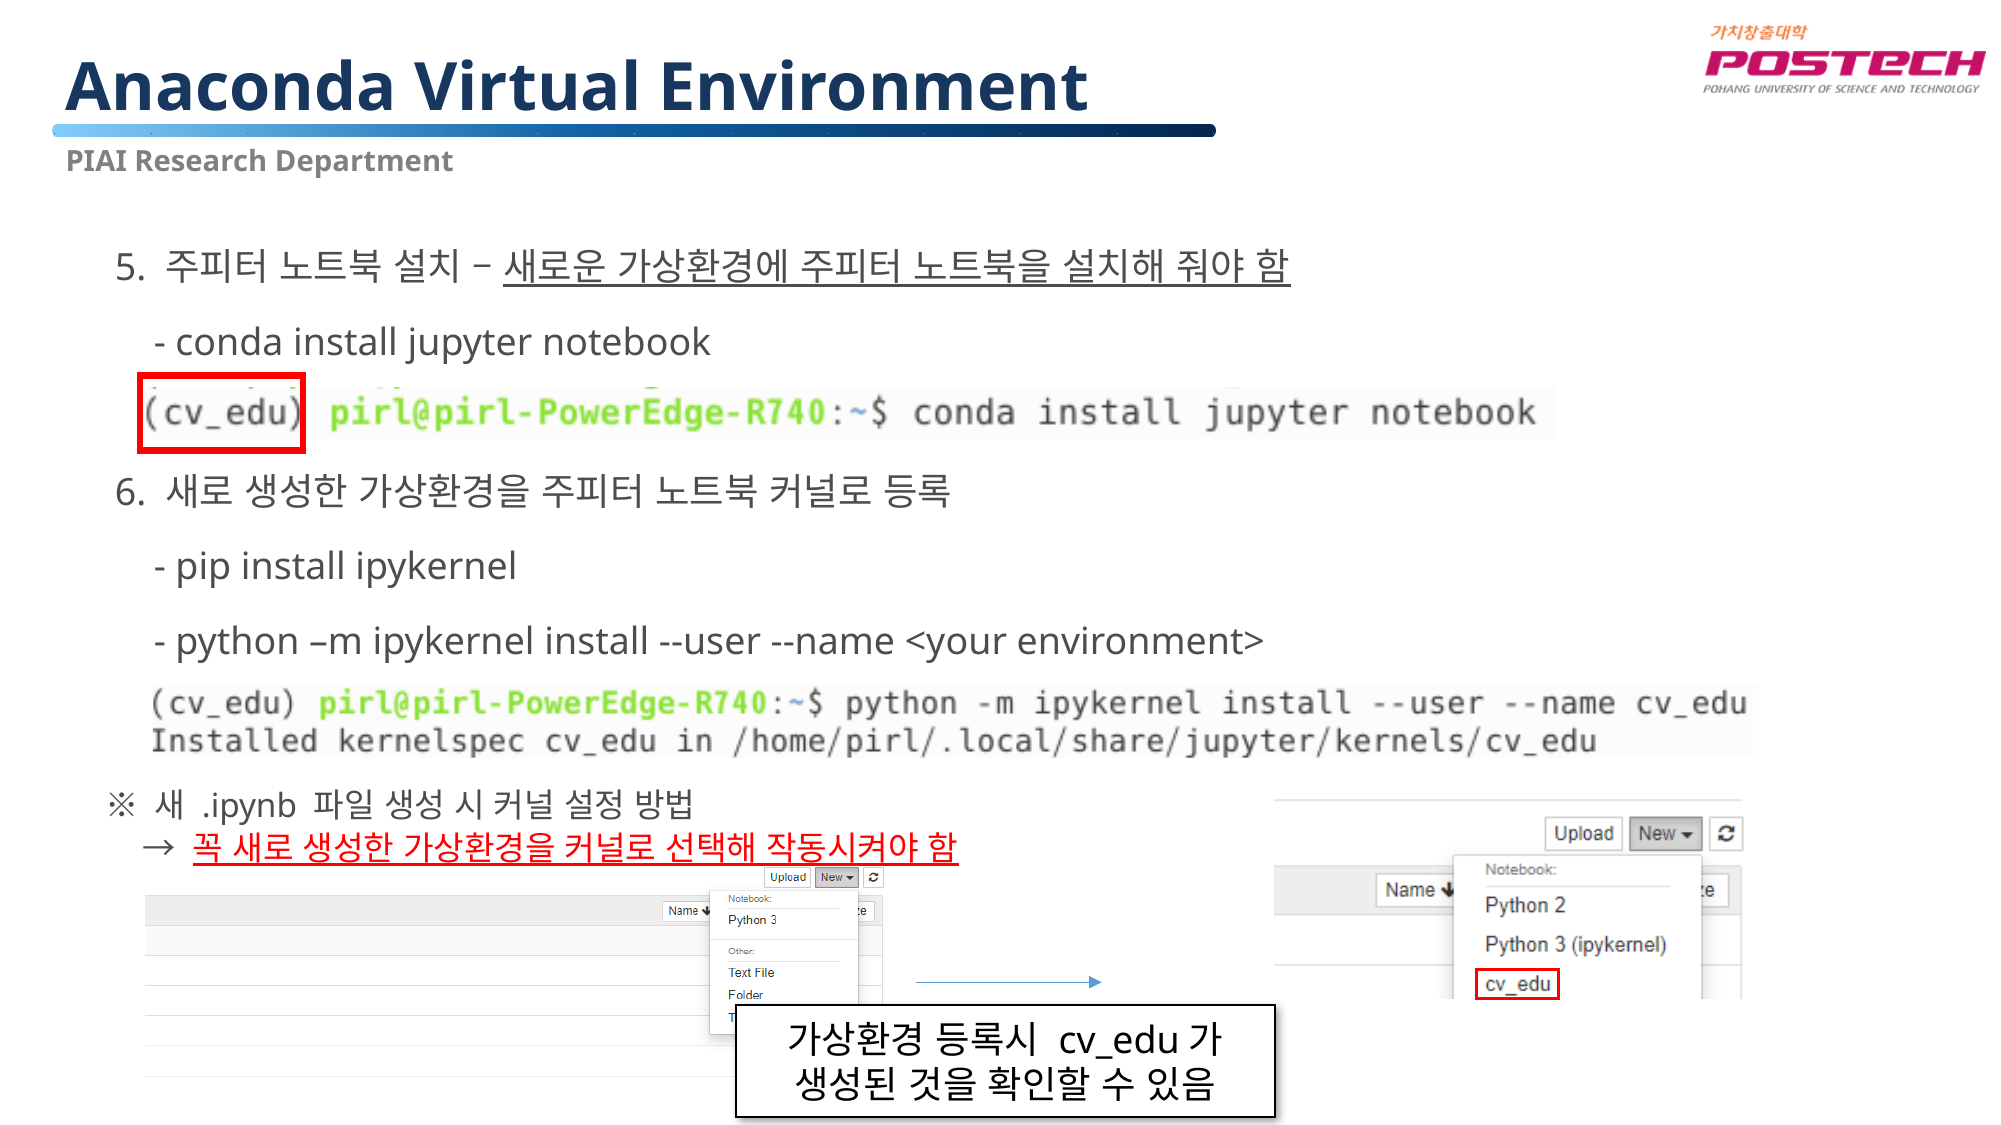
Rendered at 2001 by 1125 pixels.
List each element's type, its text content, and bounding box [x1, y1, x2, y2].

picture [1703, 25, 1986, 93]
picture [145, 387, 1556, 439]
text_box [50, 36, 1229, 186]
picture [1274, 798, 1772, 999]
text_box 5. 주피터 노트북 설치 – 새로운 가상환경에 주피터 노트북을 설치해 줘야 함 - conda install jupyter notebook 6. 새로 생성한 가상환경을 주피터 노트북 커널로 등록 - pip install ipykernel - python –m ipykernel install --user --name <your environment> [99, 226, 1900, 769]
text_box [139, 374, 304, 452]
picture [145, 860, 920, 1107]
text_box ※ 새 .ipynb 파일 생성 시 커널 설정 방법 → 꼭 새로 생성한 가상환경을 커널로 선택해 작동시켜야 함 [90, 768, 1891, 881]
picture [152, 685, 1759, 758]
text_box 가상환경 등록시 cv_edu가 생성된 것을 확인할 수 있음 [735, 1004, 1276, 1118]
